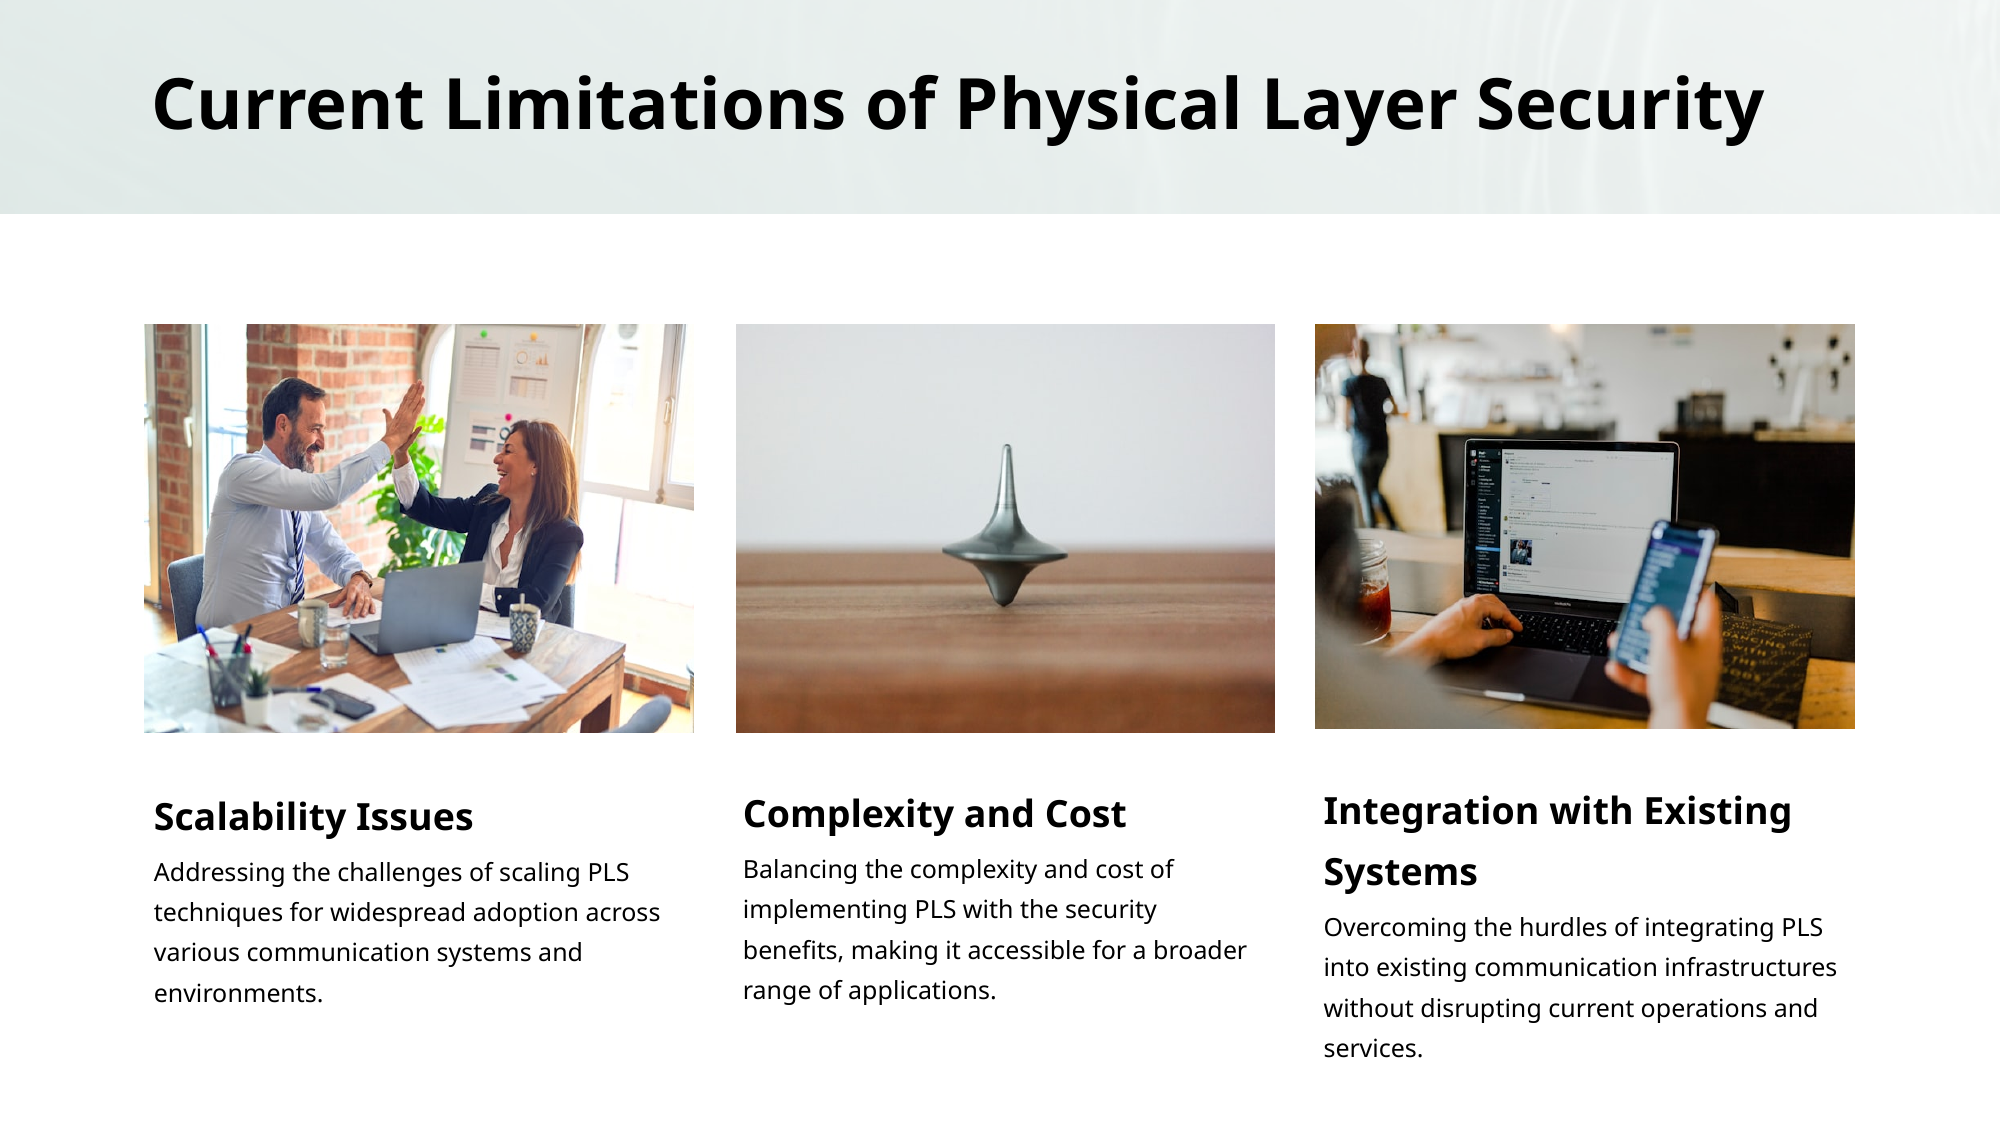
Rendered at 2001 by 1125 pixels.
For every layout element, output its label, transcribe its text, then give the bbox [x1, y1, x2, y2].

list Complexity and Cost Balancing the complexity and cost of implementing PLS with the security benefits, making it accessible for a broader range of applications. [737, 750, 1275, 981]
picture [0, 0, 2000, 214]
picture [1315, 324, 1856, 729]
picture [144, 324, 694, 733]
list Scalability Issues Addressing the challenges of scaling PLS techniques for widespread adoption across various communication systems and environments. [148, 753, 686, 984]
picture [735, 324, 1275, 733]
list Integration with Existing Systems Overcoming the hurdles of integrating PLS into existing communication infrastructures without disrupting current operations and services. [1317, 747, 1855, 978]
